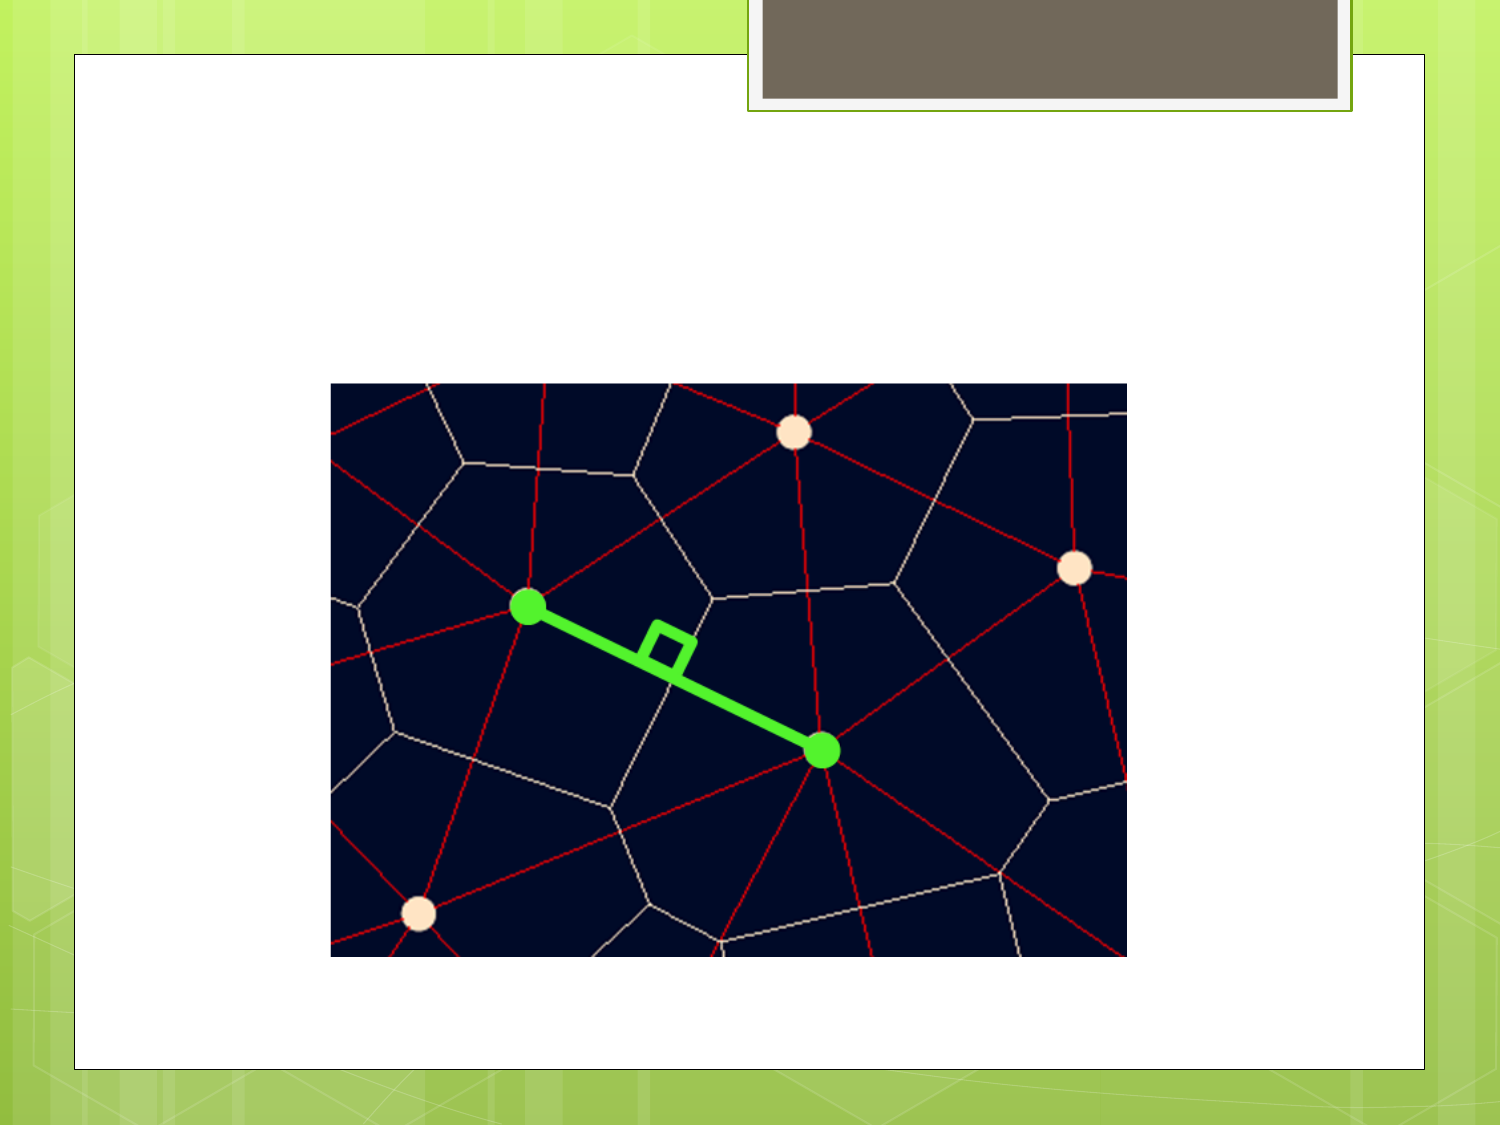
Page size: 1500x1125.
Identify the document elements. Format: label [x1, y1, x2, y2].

list [327, 380, 1127, 957]
